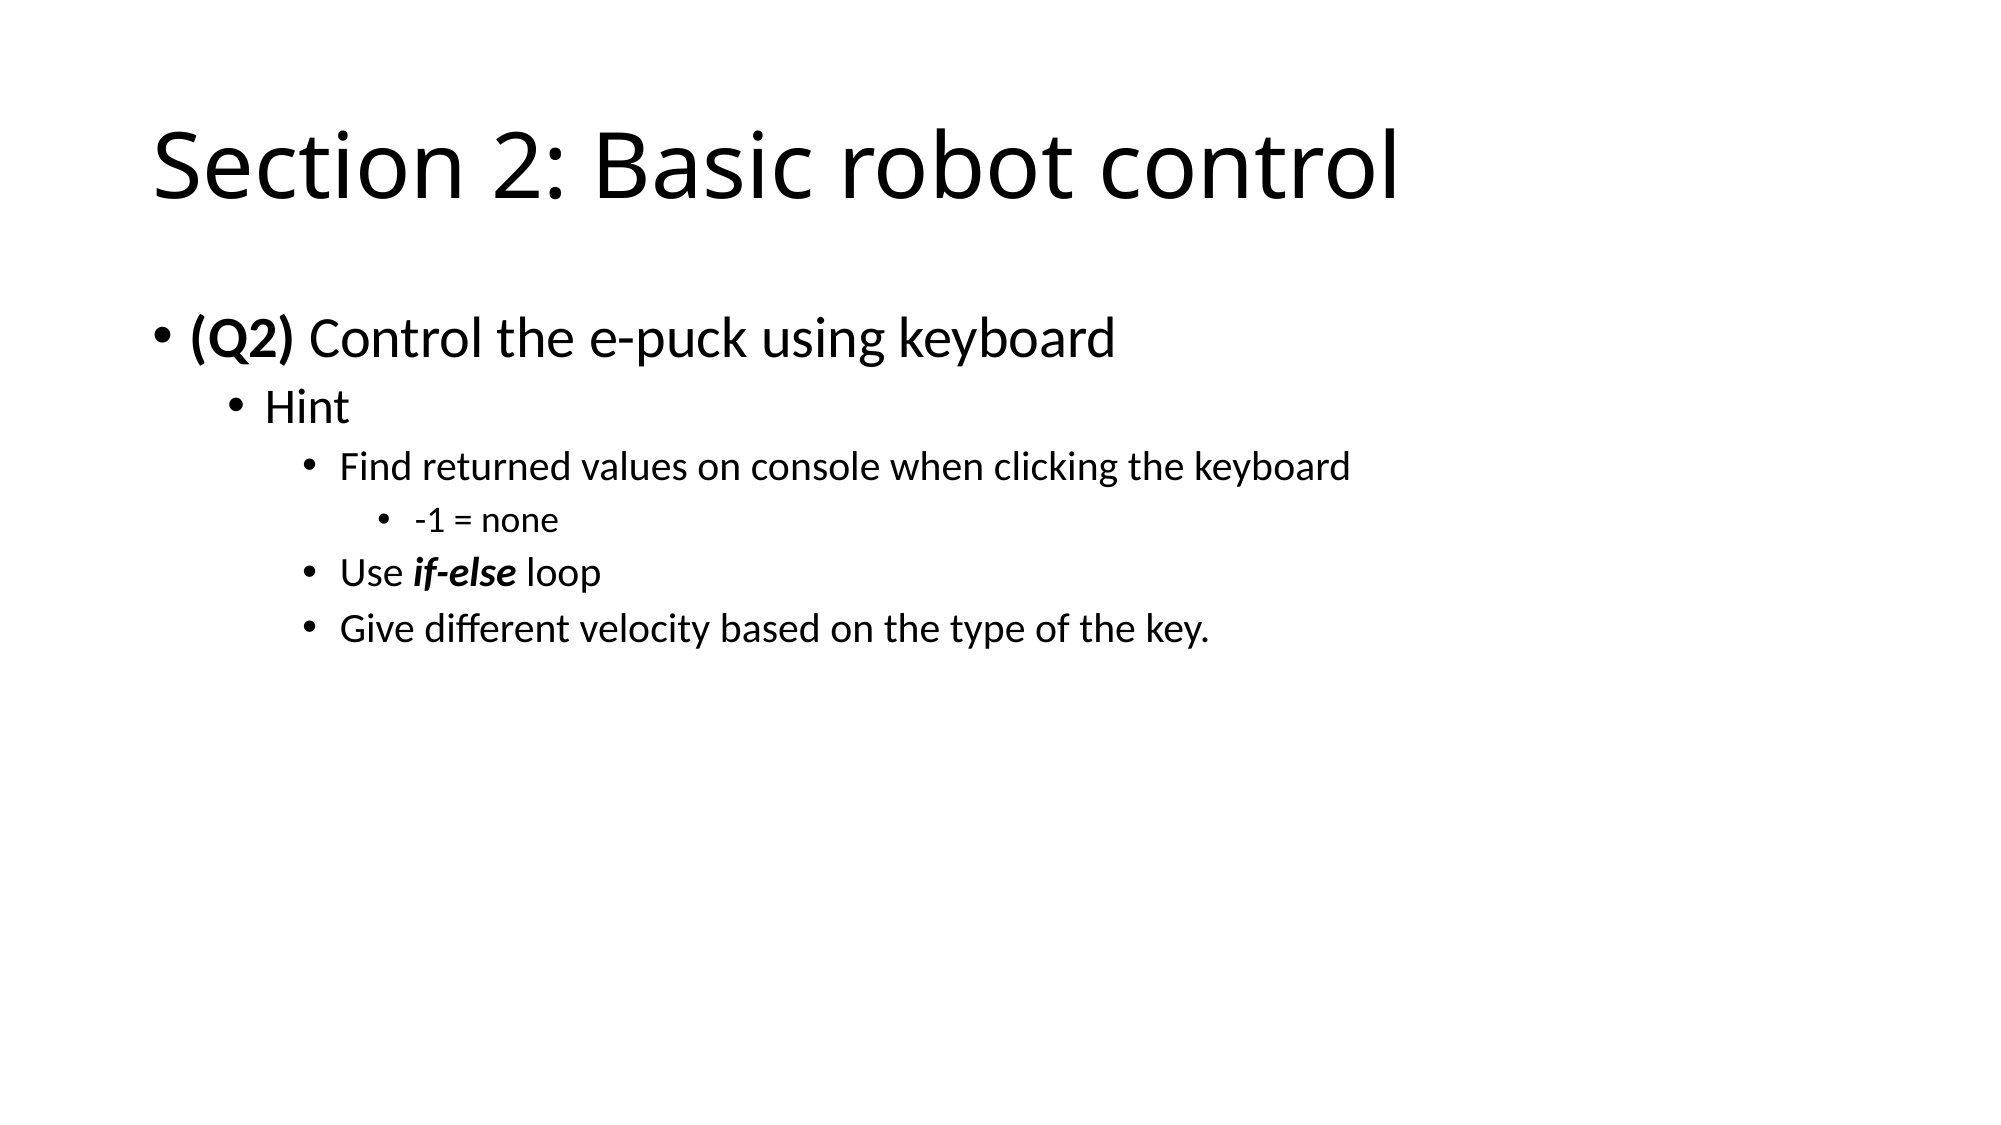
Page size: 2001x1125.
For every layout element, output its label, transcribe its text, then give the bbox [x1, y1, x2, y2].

title Section 2: Basic robot control [137, 59, 1863, 278]
list (Q2) Control the e-puck using keyboard Hint Find returned values on console when clicking the keyboard -1 = none Use if-else loop Give different velocity based on the type of the key. [137, 299, 1863, 1014]
